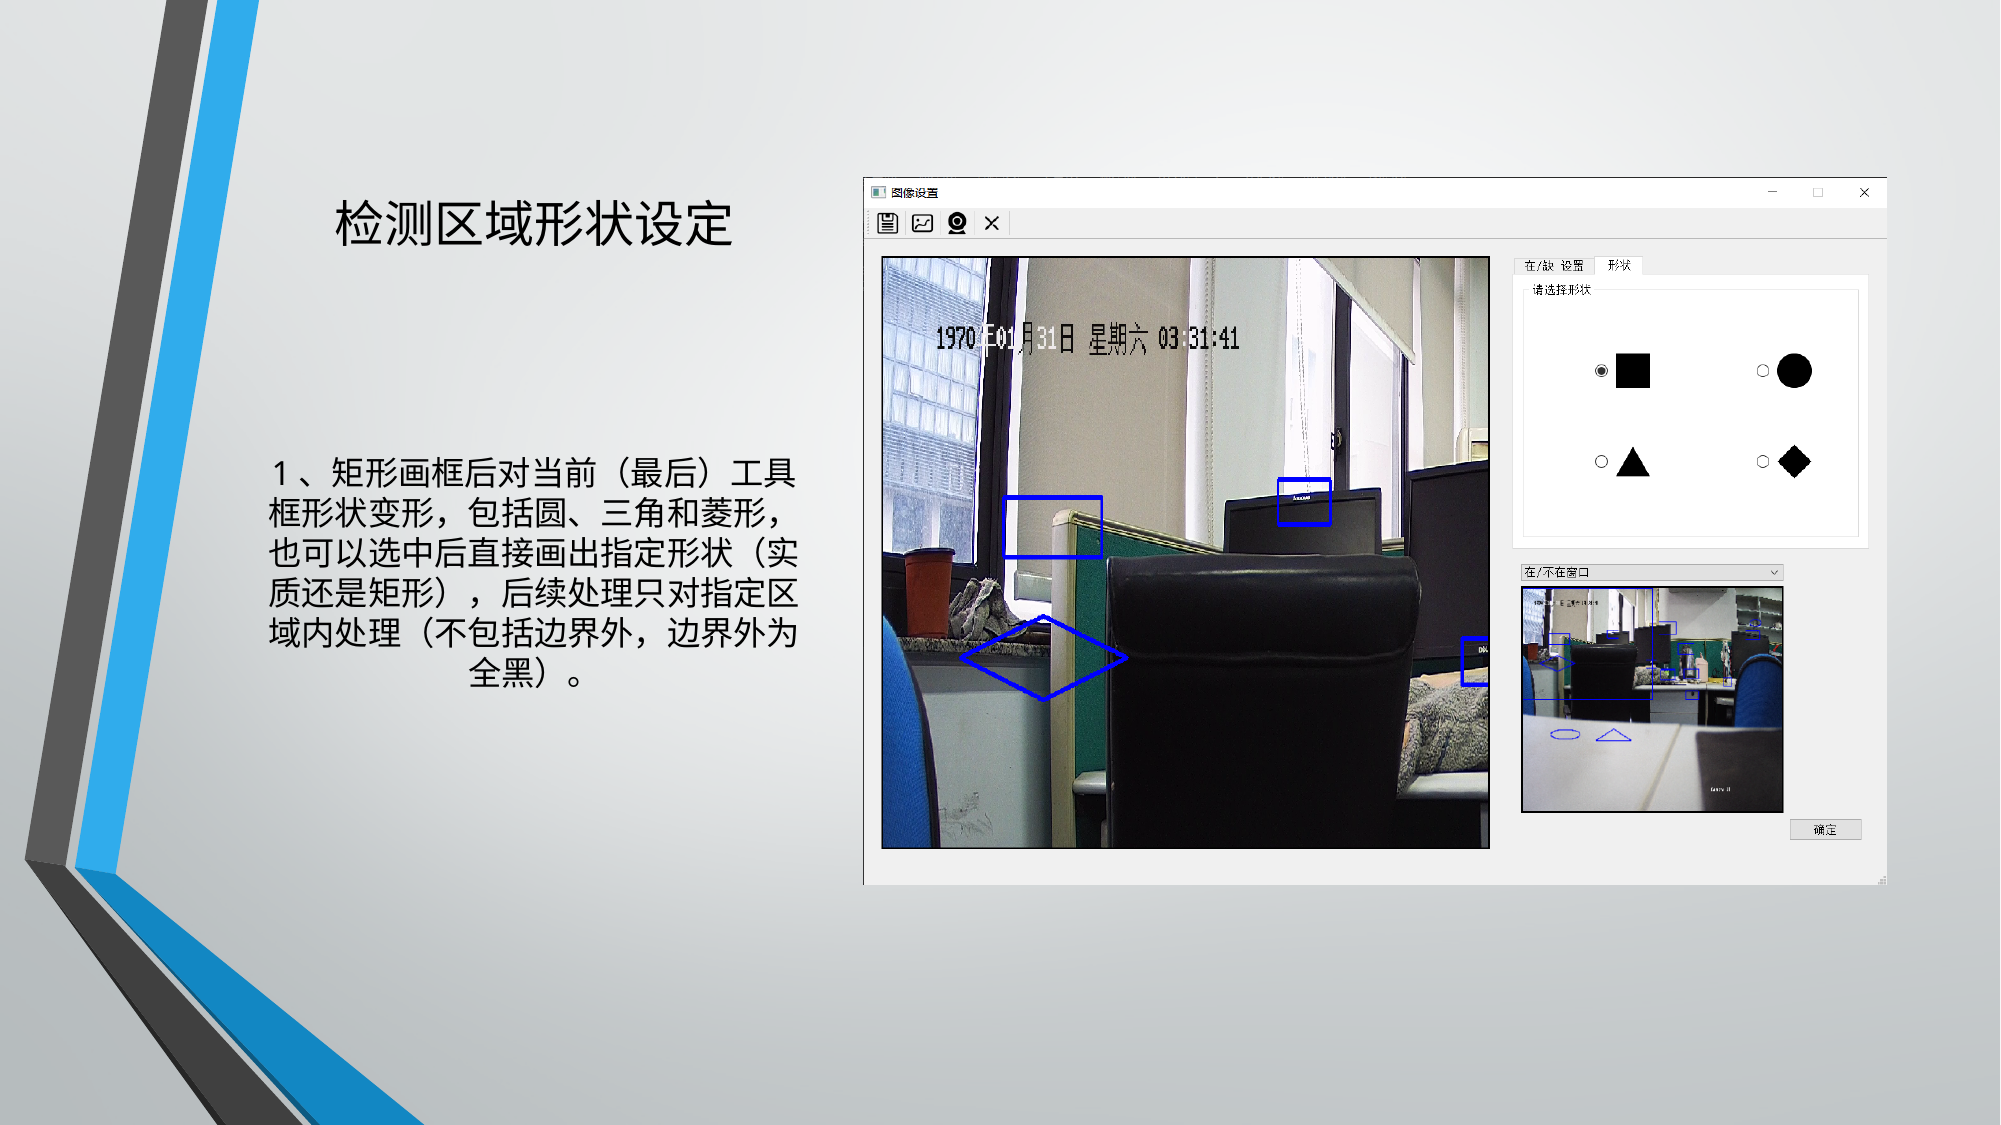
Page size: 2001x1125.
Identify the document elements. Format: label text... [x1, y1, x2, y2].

list 1、矩形画框后对当前（最后）工具框形状变形，包括圆、三角和菱形，也可以选中后直接画出指定形状（实质还是矩形），后续处理只对指定区域内处理（不包括边界外，边界外为全黑）。 [243, 260, 826, 885]
title 检测区域形状设定 [243, 178, 826, 260]
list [863, 177, 1888, 885]
